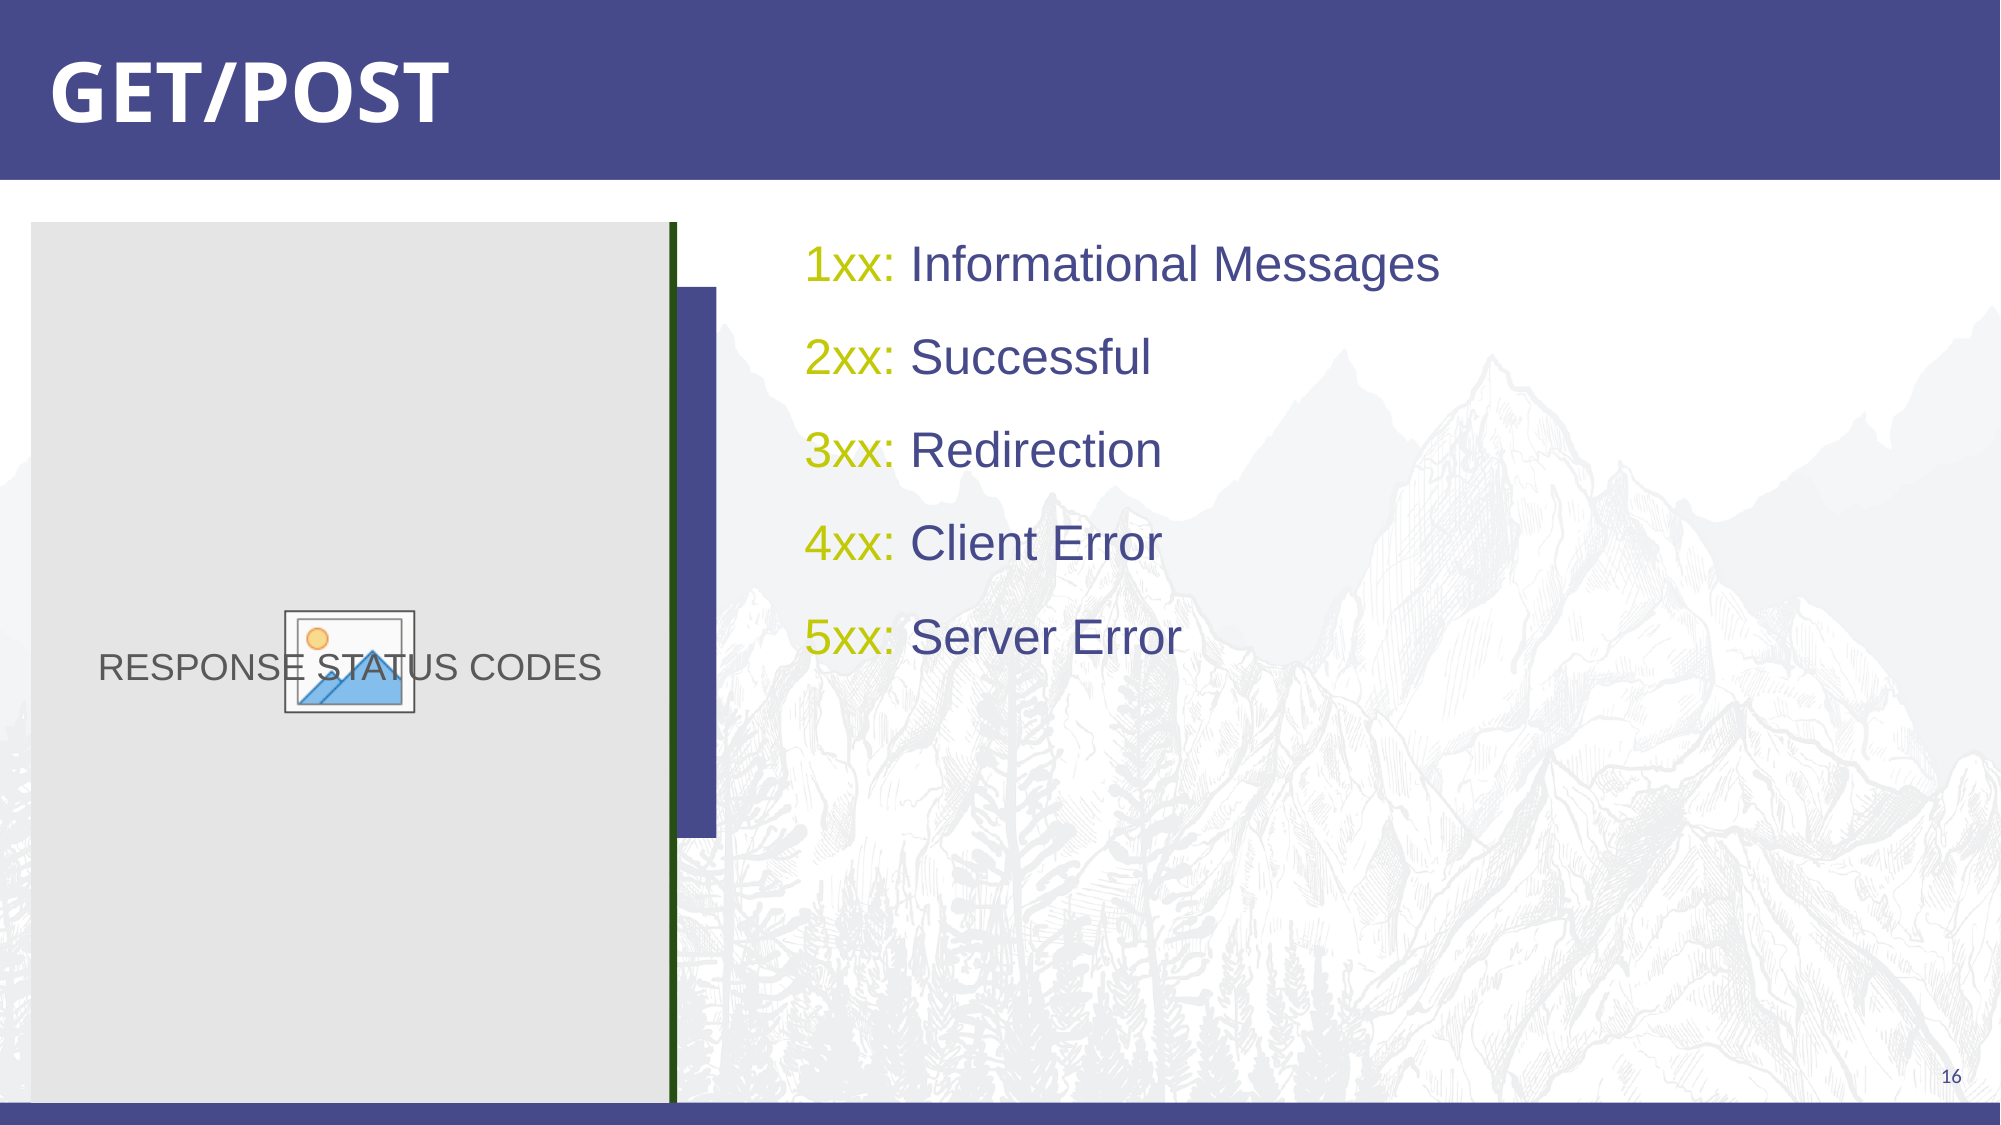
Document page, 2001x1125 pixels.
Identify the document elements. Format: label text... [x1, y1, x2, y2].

list 1xx: Informational Messages 2xx: Successful 3xx: Redirection 4xx: Client Error 5xx: Server Error [786, 222, 1968, 1047]
slide_number 16 [1897, 1049, 1968, 1101]
picture [30, 222, 670, 1103]
title GET/POST [31, 16, 1591, 162]
